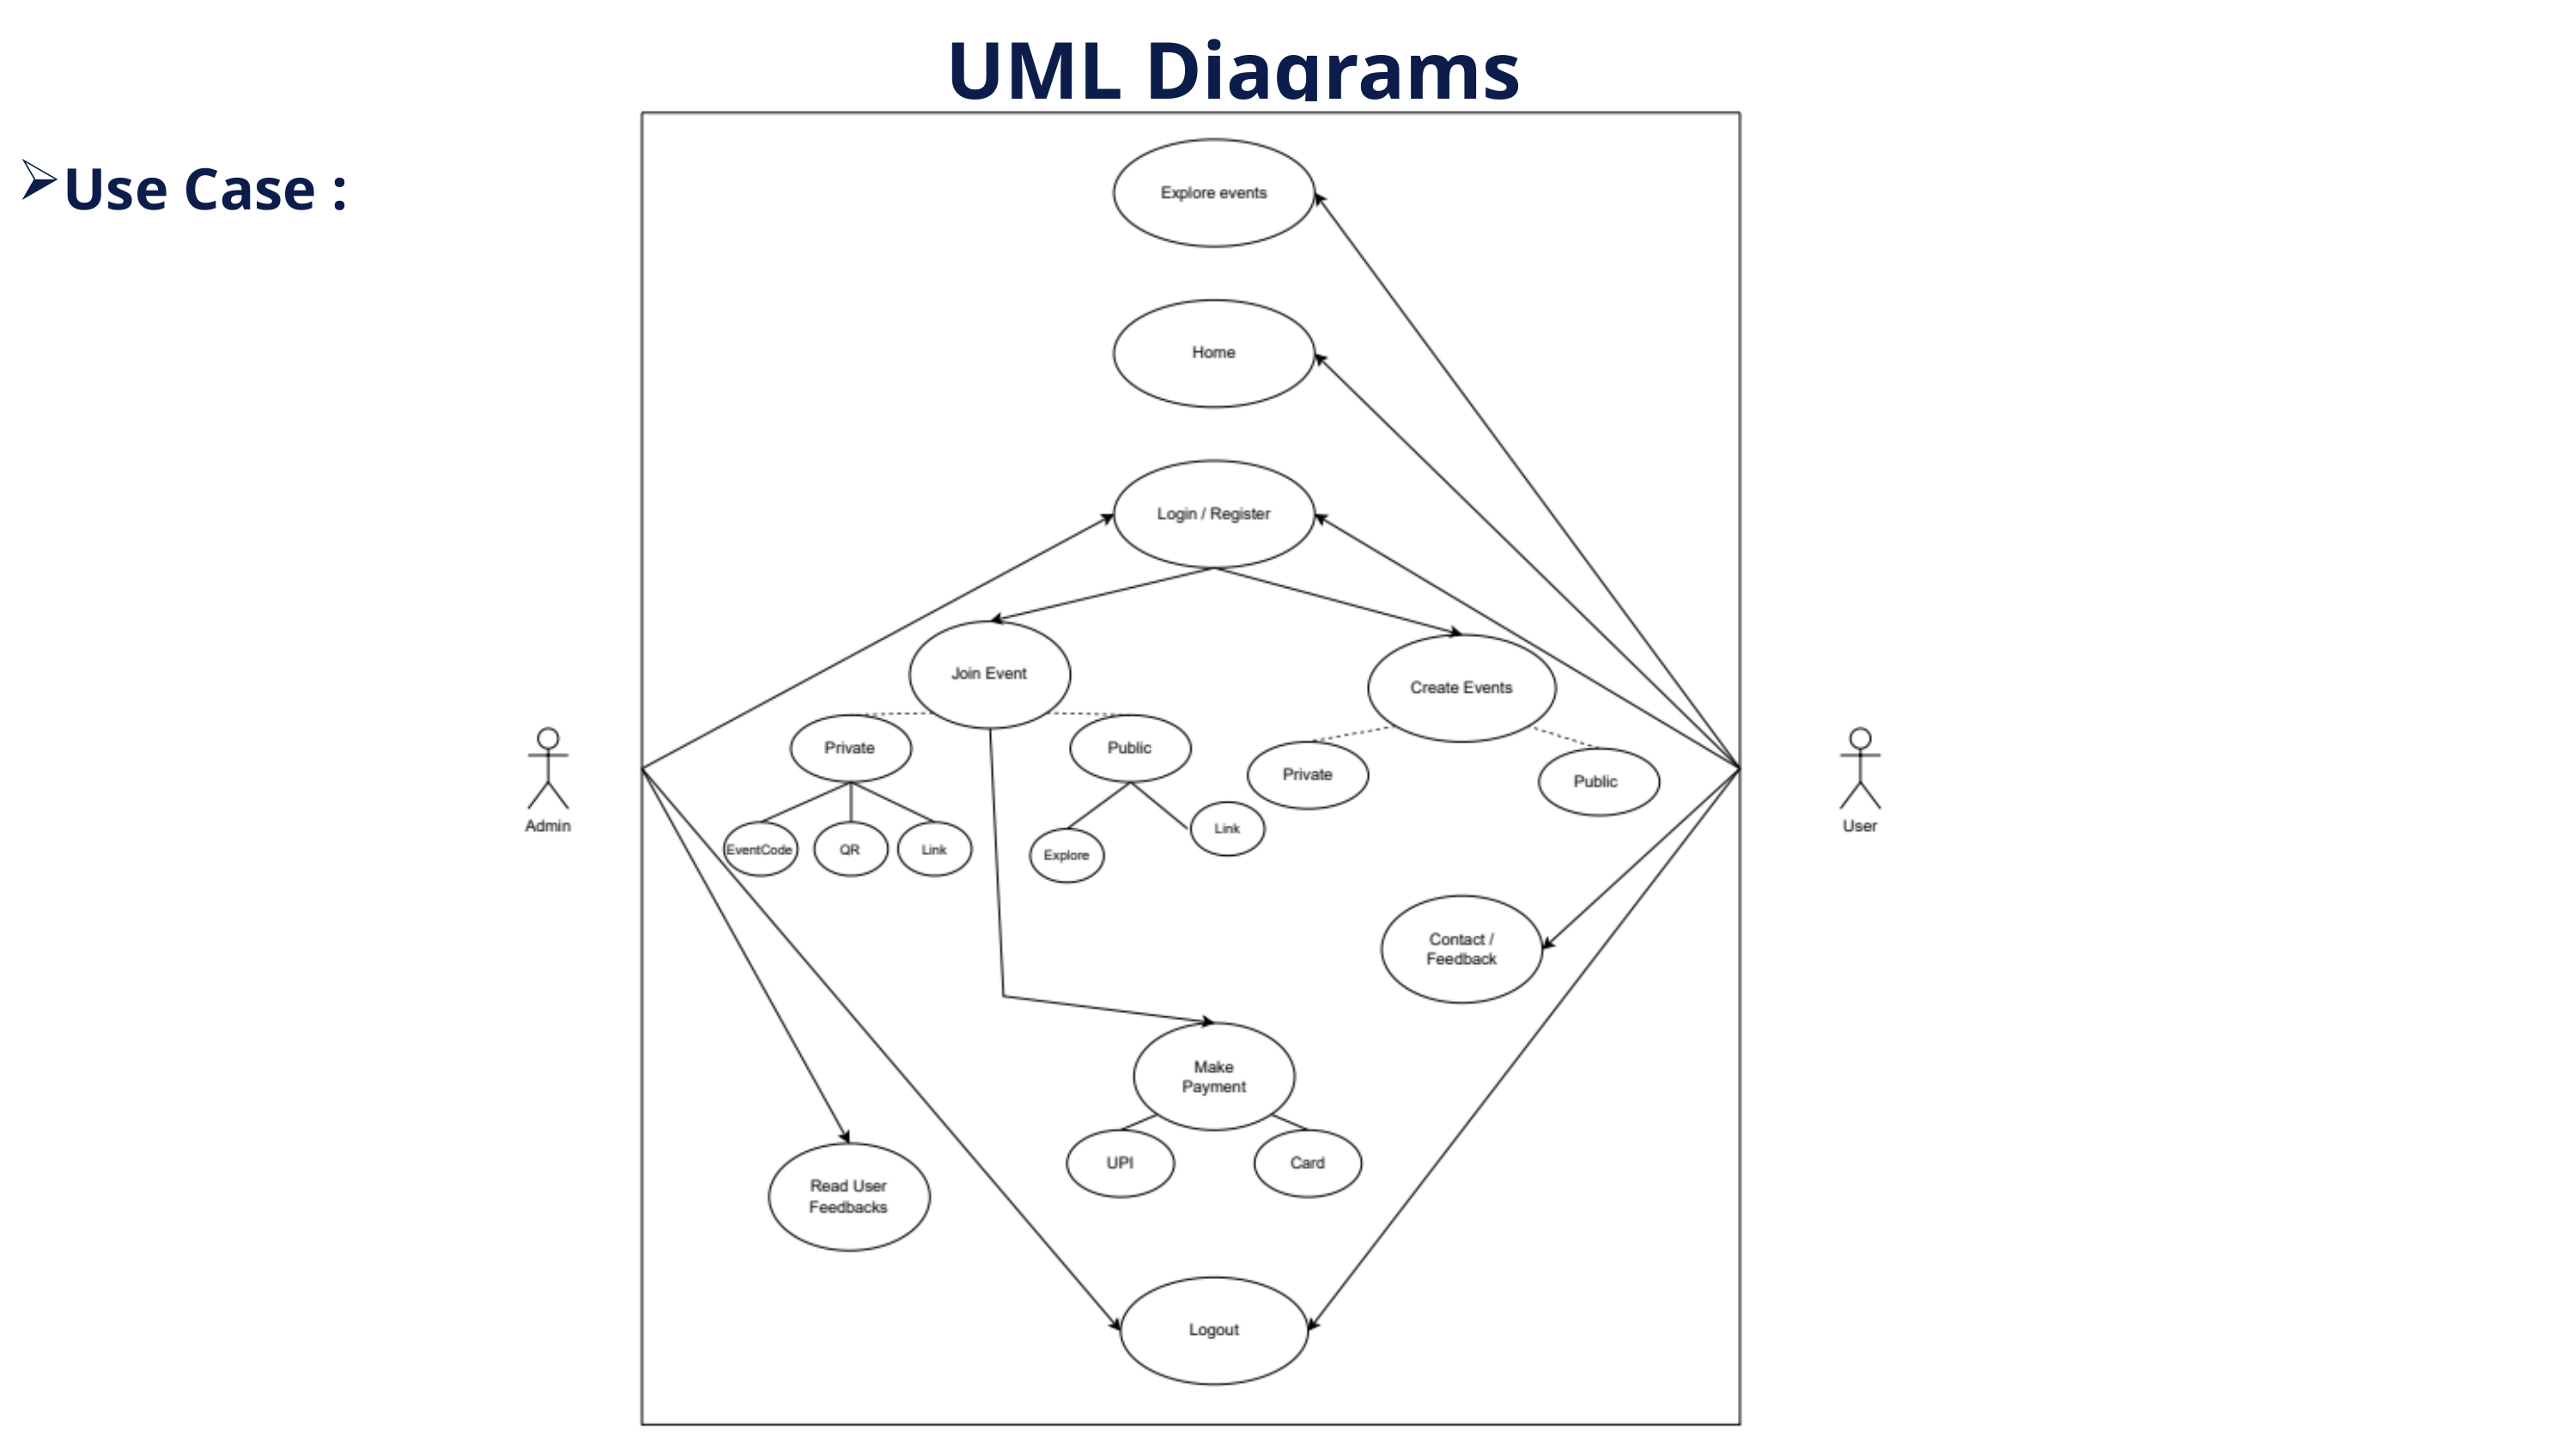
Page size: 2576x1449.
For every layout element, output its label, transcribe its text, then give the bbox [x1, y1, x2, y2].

text_box Use Case : [4, 146, 461, 228]
picture [503, 100, 1902, 1449]
text_box UML Diagrams [933, 14, 1643, 100]
